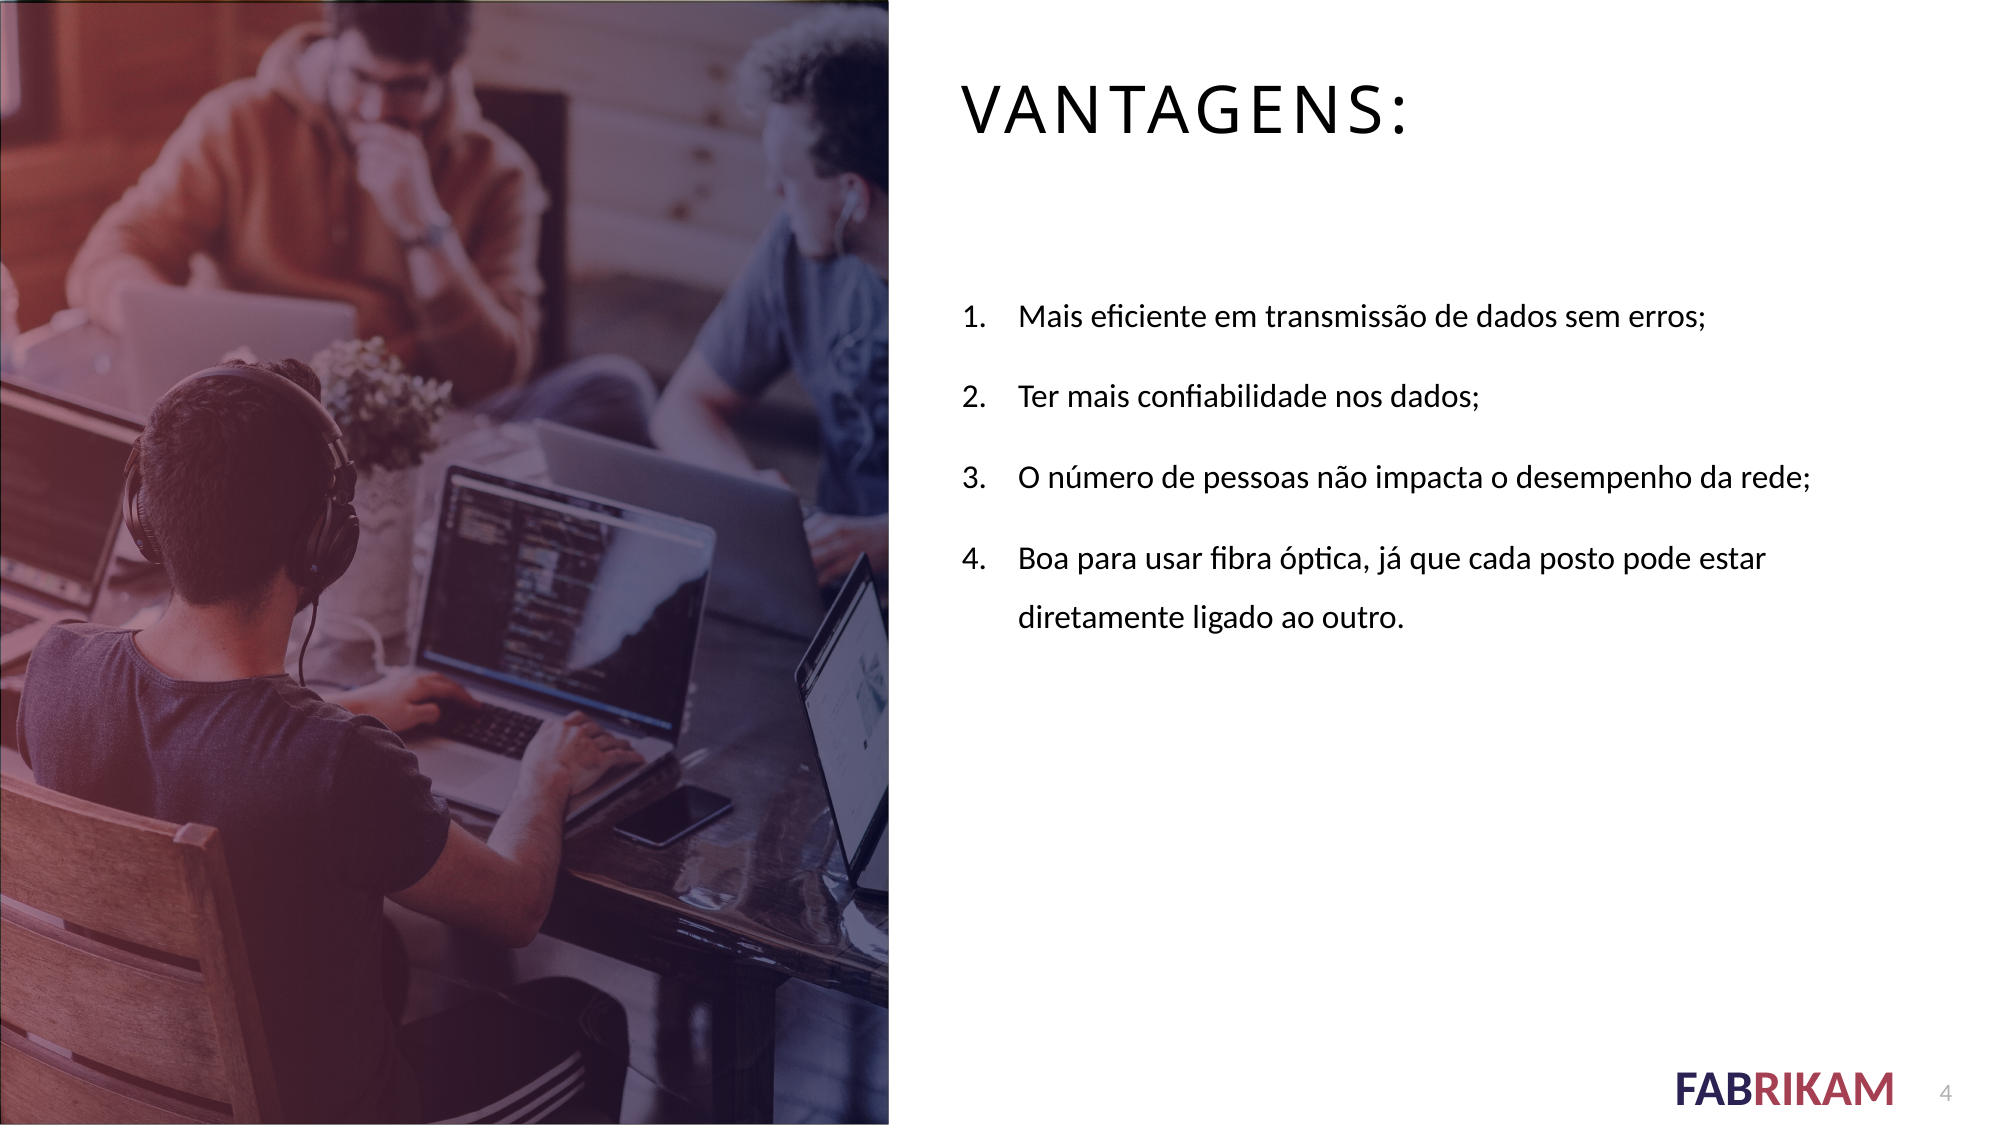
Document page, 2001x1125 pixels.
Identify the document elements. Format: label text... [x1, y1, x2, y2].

title Vantagens: [946, 59, 1938, 154]
picture [0, 0, 889, 1125]
list Mais eficiente em transmissão de dados sem erros; Ter mais confiabilidade nos dados; O número de pessoas não impacta o desempenho da rede; Boa para usar fibra óptica, já que cada posto pode estar diretamente ligado ao outro. [946, 266, 1939, 1028]
slide_number 4 [1894, 1061, 1968, 1121]
